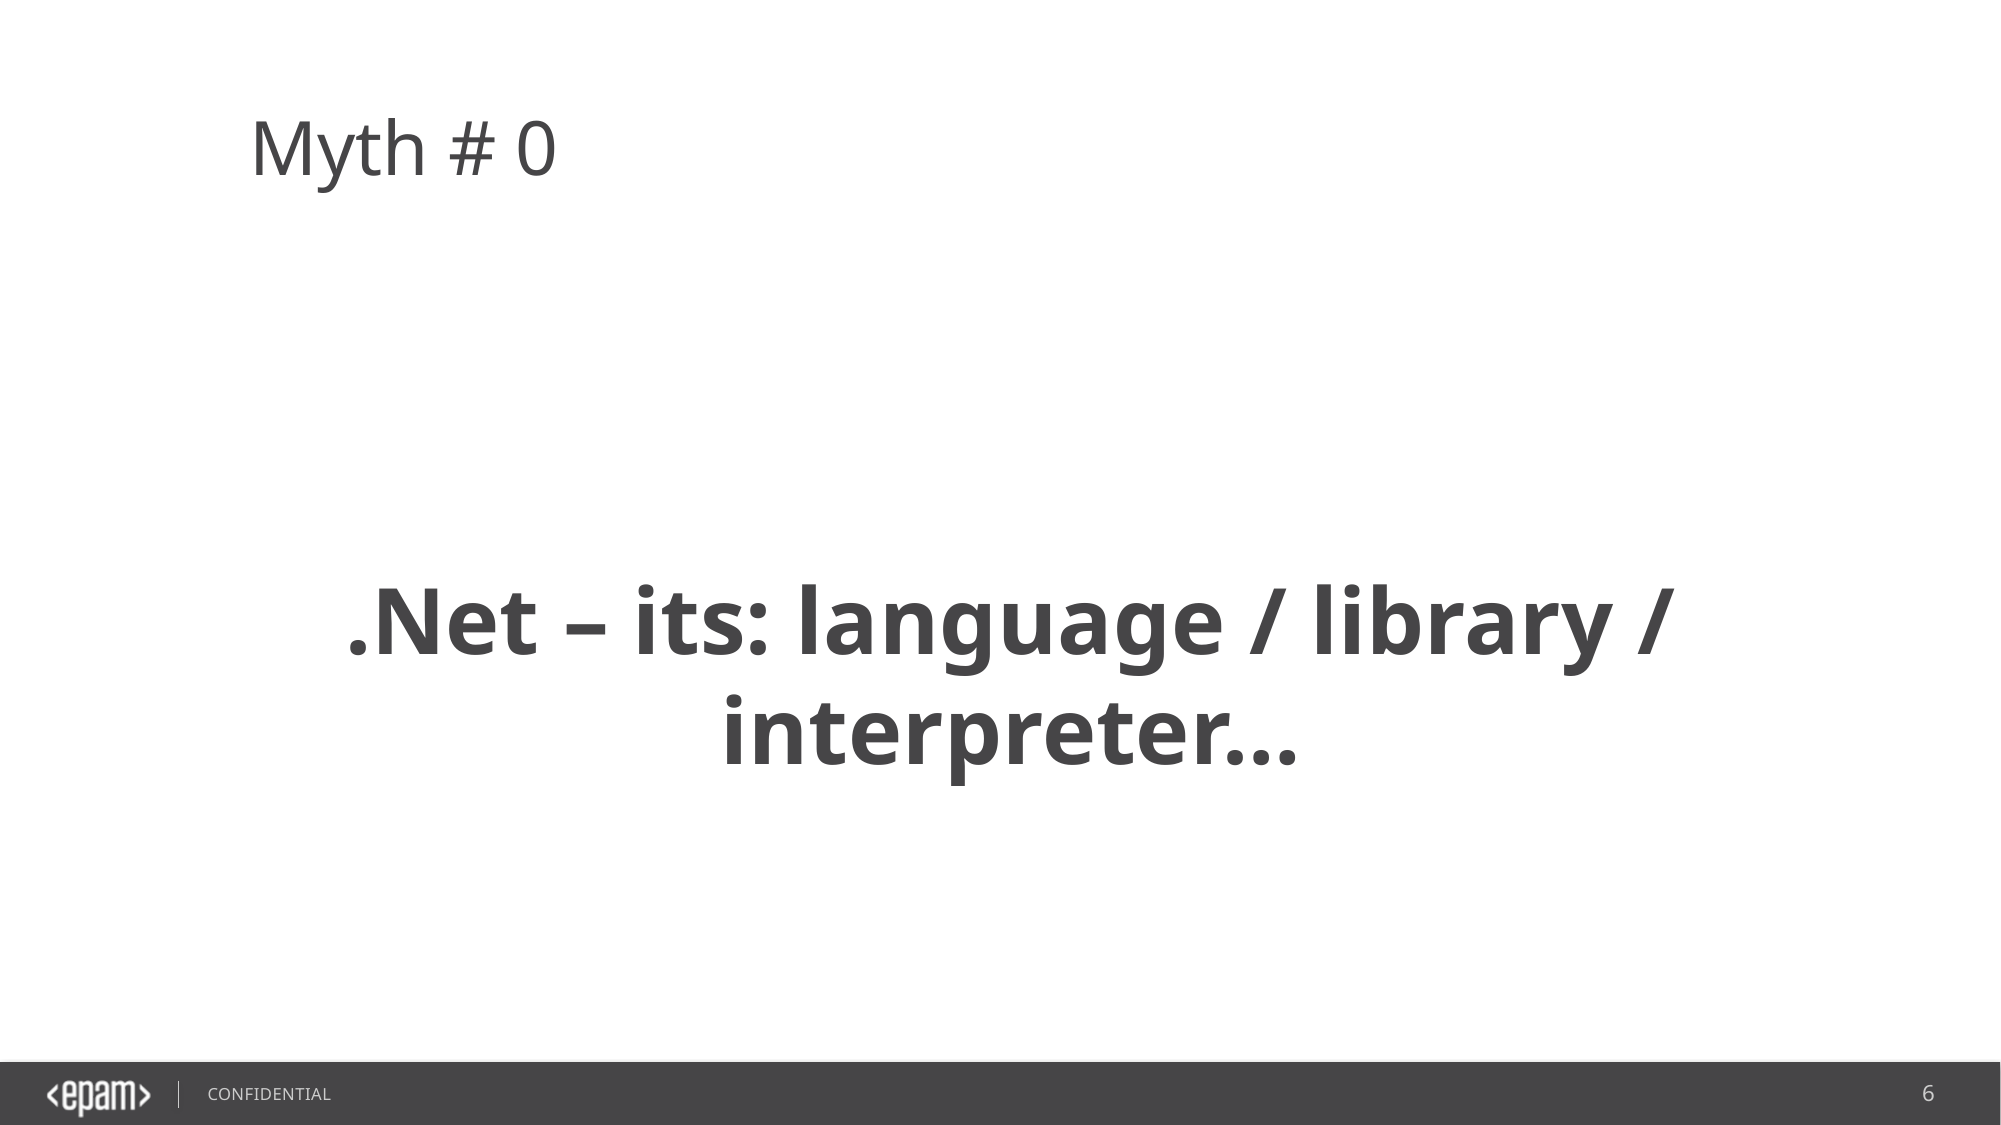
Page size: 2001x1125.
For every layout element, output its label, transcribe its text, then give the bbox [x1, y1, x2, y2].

list 0 [500, 93, 1100, 200]
title .Net – its: language / library / interpreter… [62, 555, 1960, 773]
picture [46, 1080, 151, 1118]
